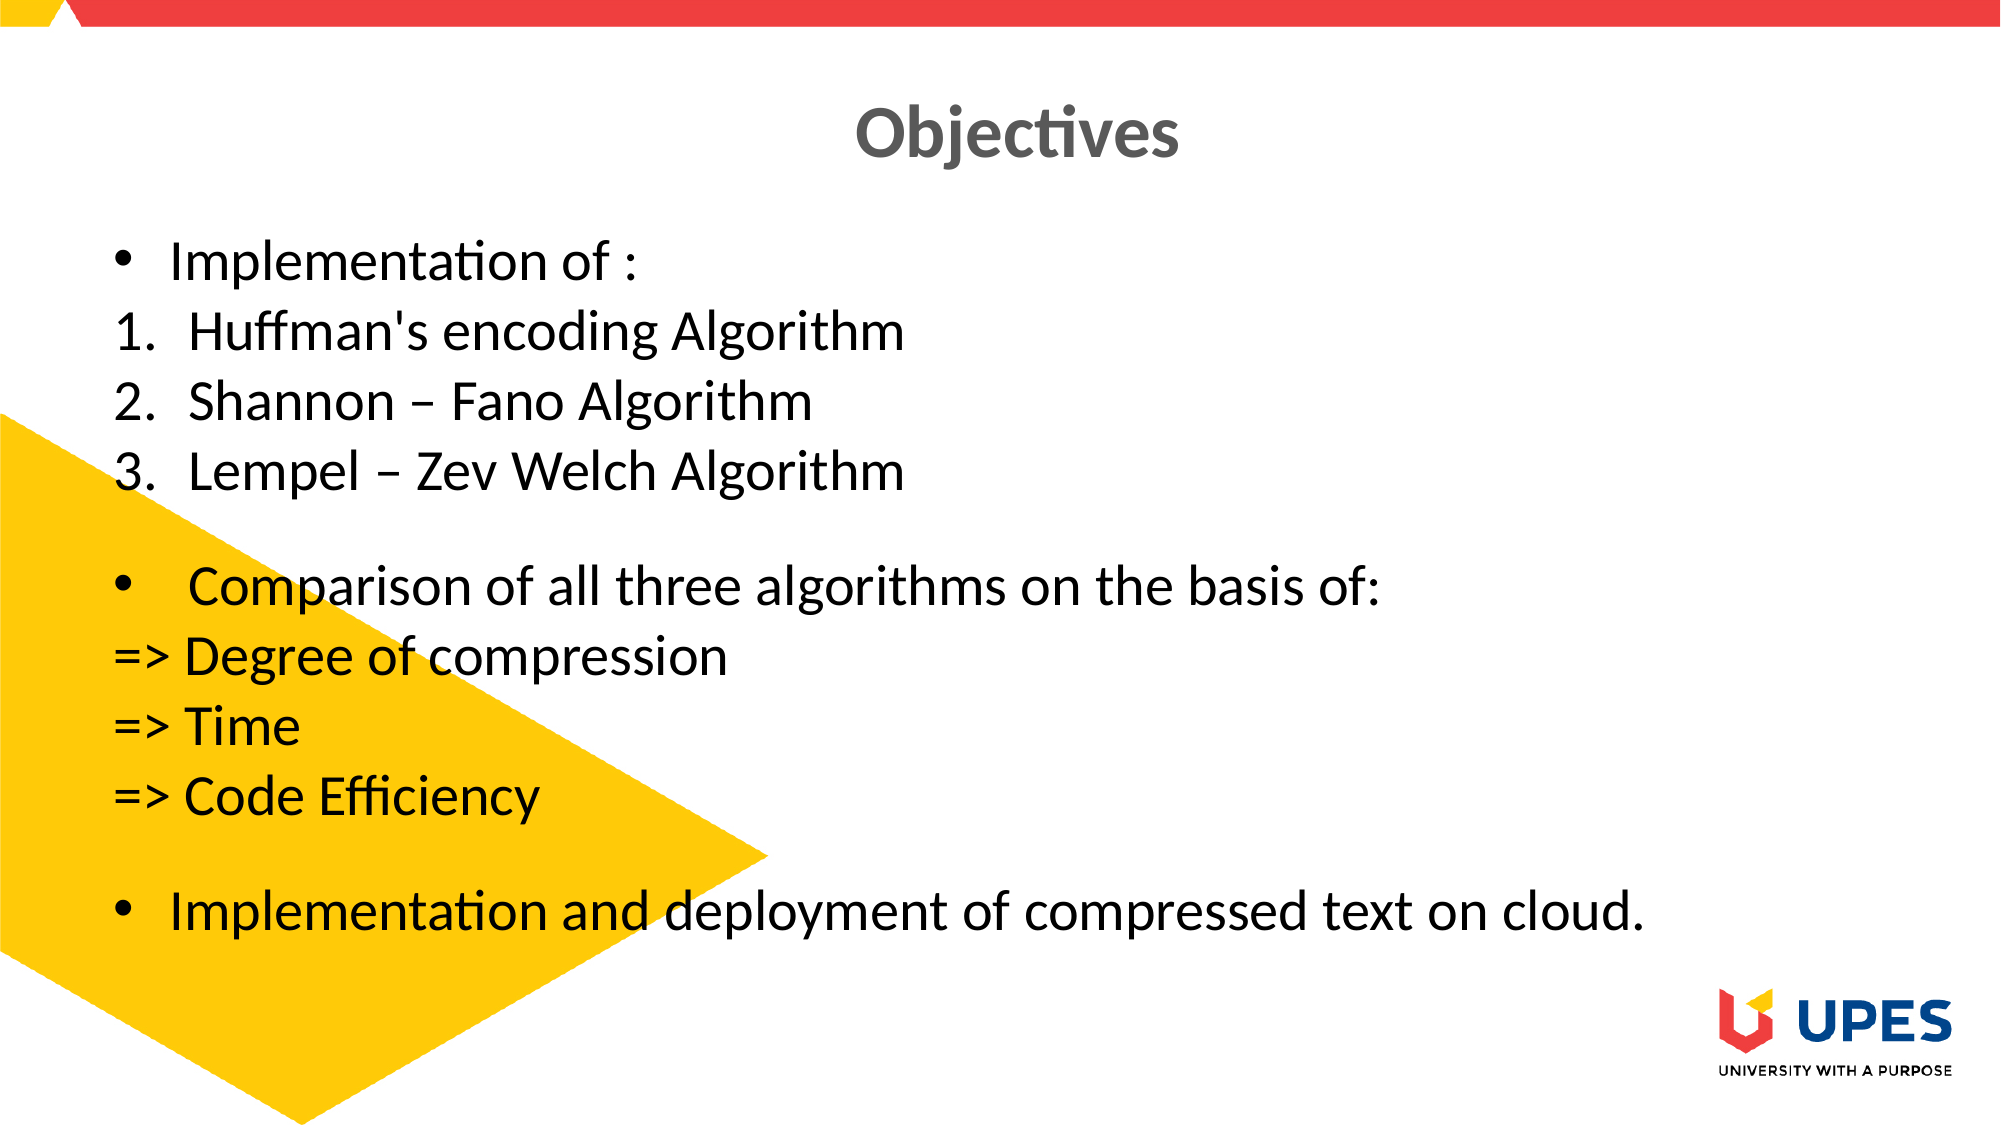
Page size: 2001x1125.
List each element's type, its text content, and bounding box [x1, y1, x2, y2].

text_box Objectives [18, 81, 2000, 175]
text_box Implementation of : Huffman's encoding Algorithm Shannon – Fano Algorithm Lempel – Zev Welch Algorithm Comparison of all three algorithms on the basis of: => Degree of compression => Time => Code Efficiency Implementation and deployment of compressed text on cloud. [98, 215, 1857, 1125]
picture [0, 0, 2001, 1125]
text_box [150, 537, 1254, 601]
